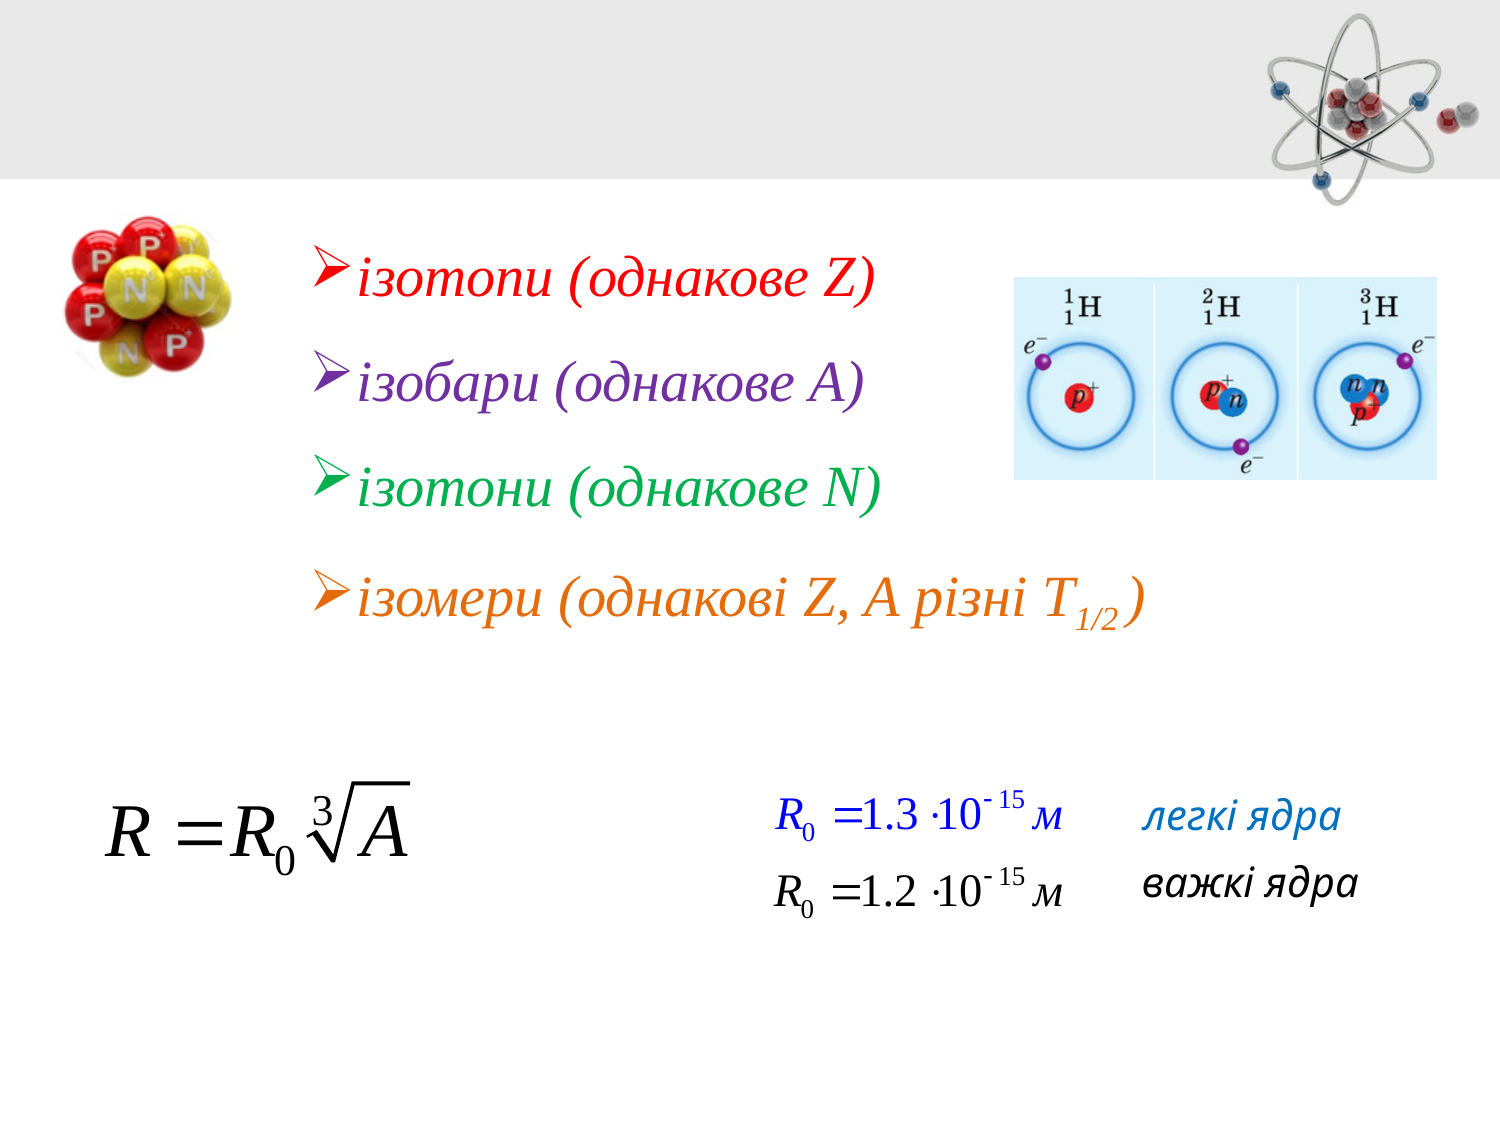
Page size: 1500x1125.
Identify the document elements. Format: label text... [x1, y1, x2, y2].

text_box легкі ядра [1128, 781, 1358, 847]
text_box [771, 783, 1065, 846]
picture [0, 0, 1500, 1125]
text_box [100, 775, 417, 882]
text_box важкі ядра [1126, 848, 1374, 914]
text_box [770, 860, 1066, 923]
text_box ізотопи (однакове Z) ізобари (однакове А) ізотони (однакове N) ізомери (однакові Z, A різні Т1/2 ) [295, 195, 1205, 645]
